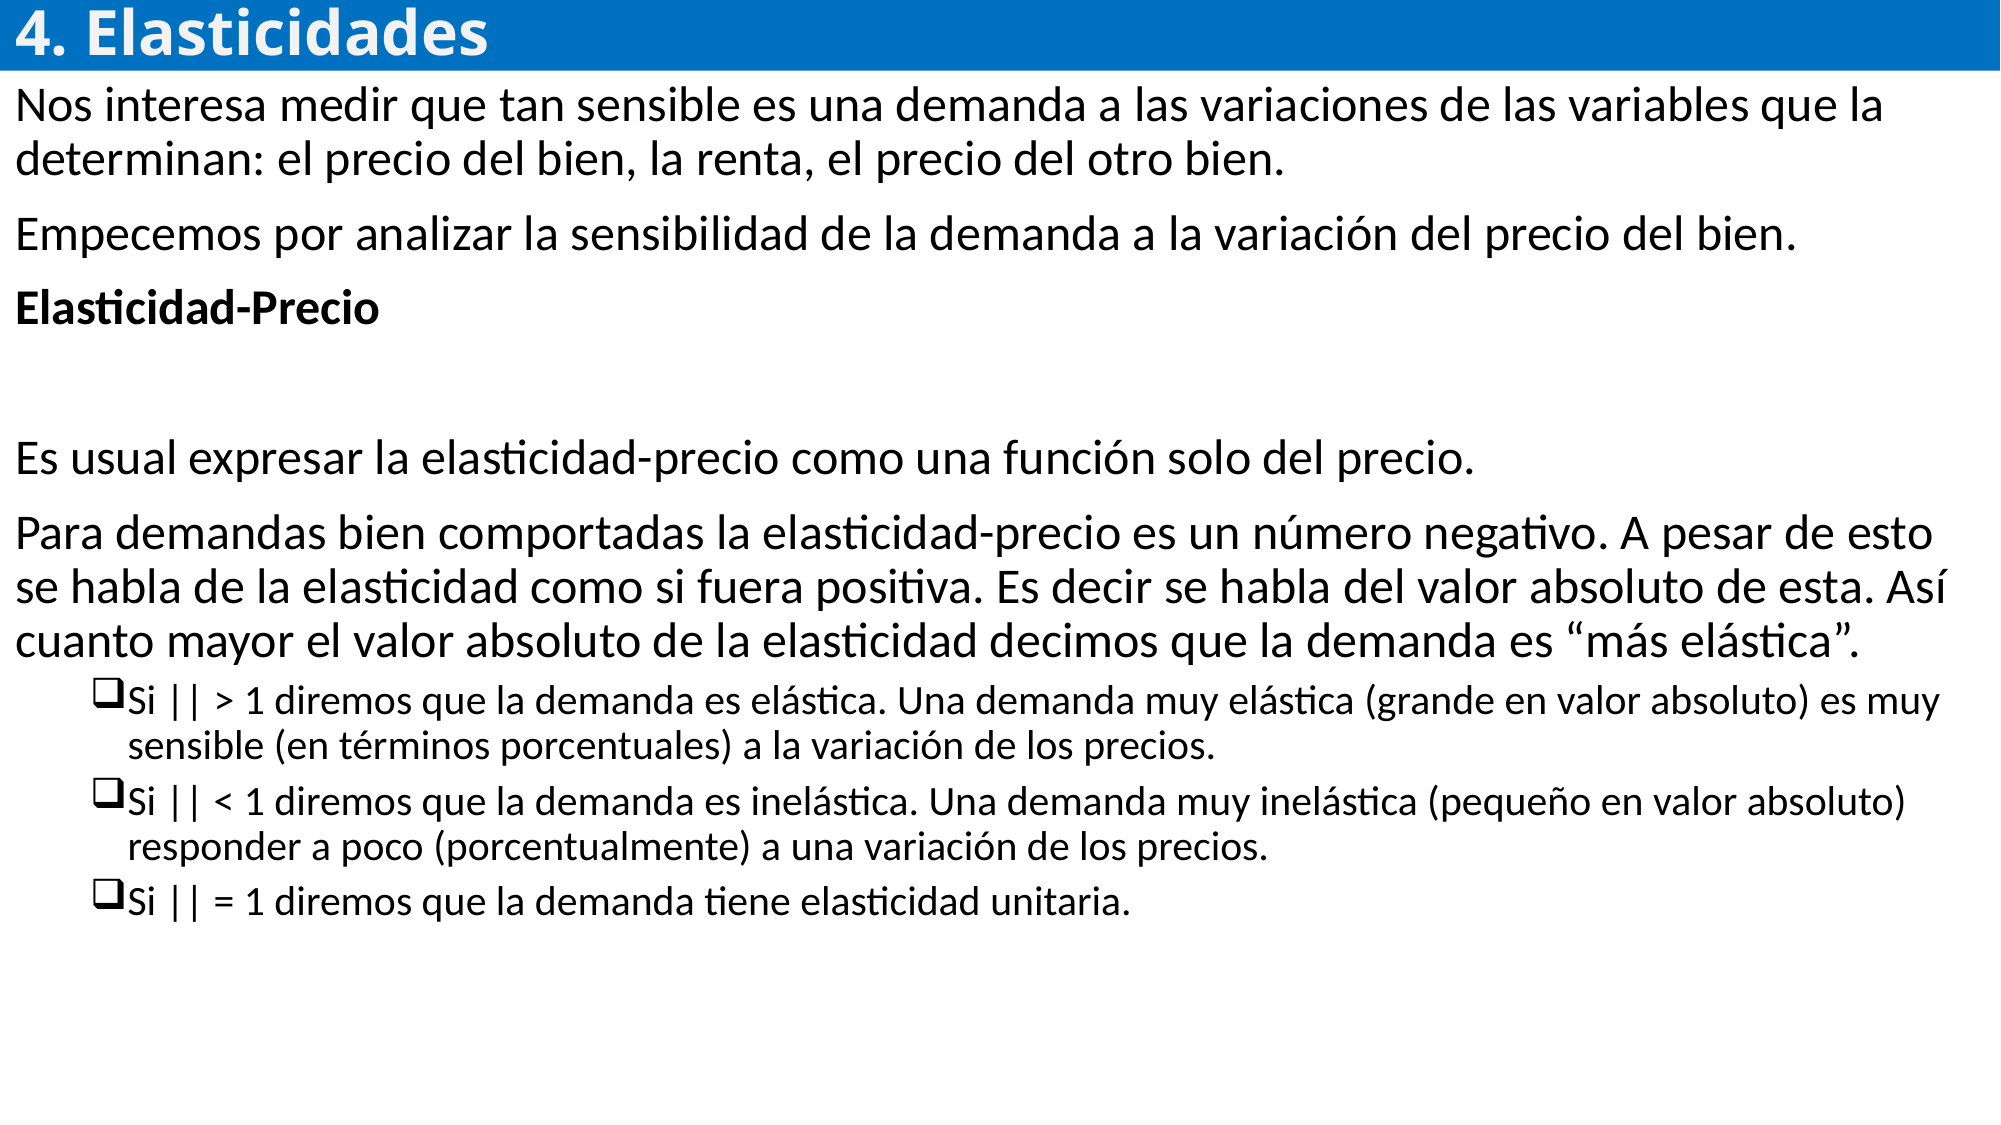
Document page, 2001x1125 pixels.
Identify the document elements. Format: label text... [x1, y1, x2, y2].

text_box 4. Elasticidades [0, 0, 2000, 71]
